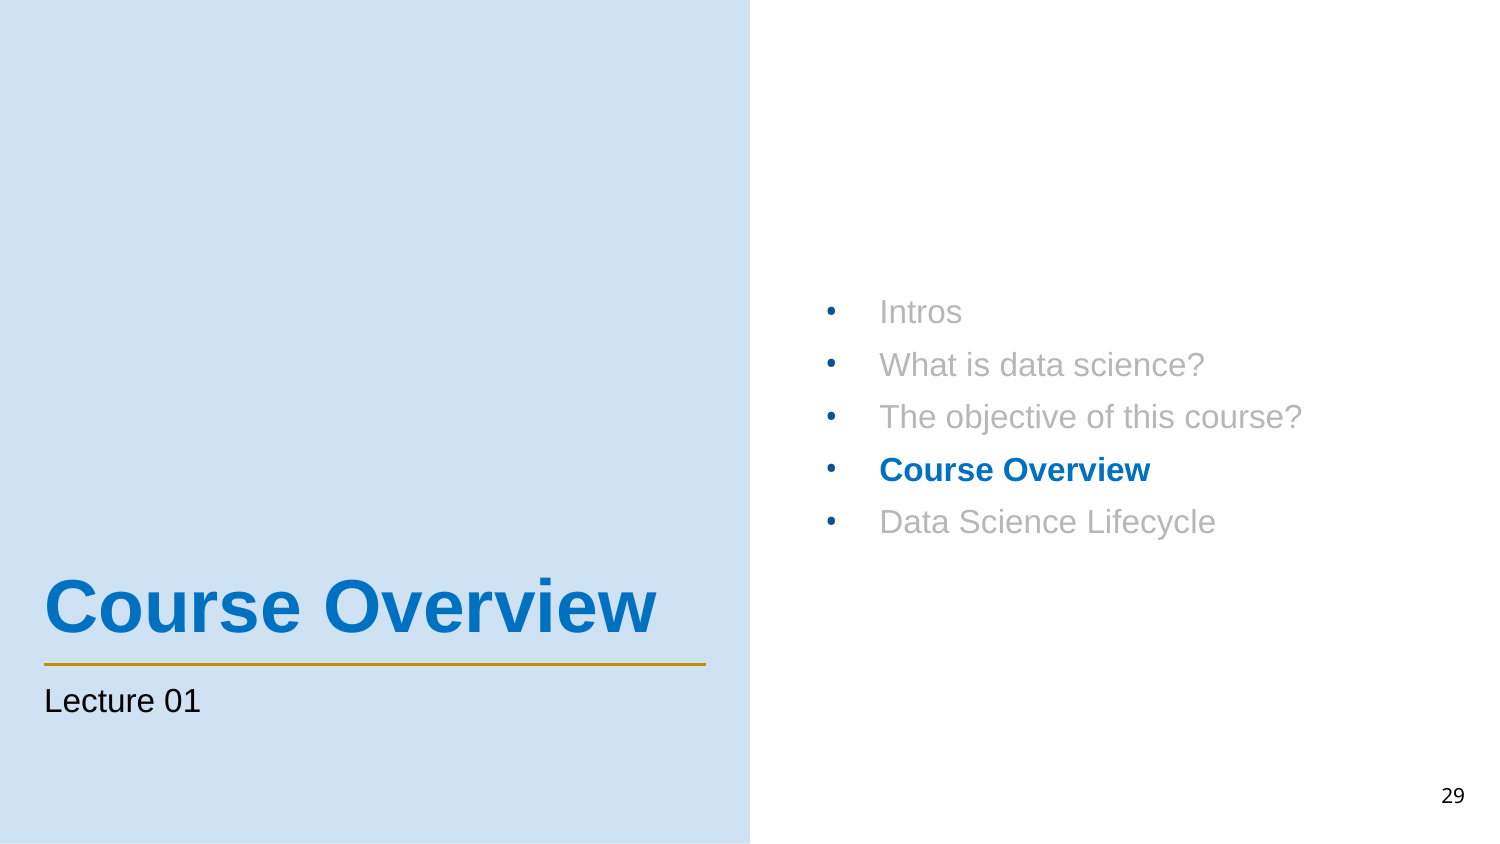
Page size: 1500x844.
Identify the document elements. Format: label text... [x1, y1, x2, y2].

subtitle Lecture 01 [29, 667, 712, 732]
list Intros What is data science? The objective of this course? Course Overview Data Science Lifecycle [789, 65, 1446, 765]
slide_number 29 [1389, 764, 1480, 830]
title Course Overview [29, 328, 692, 663]
